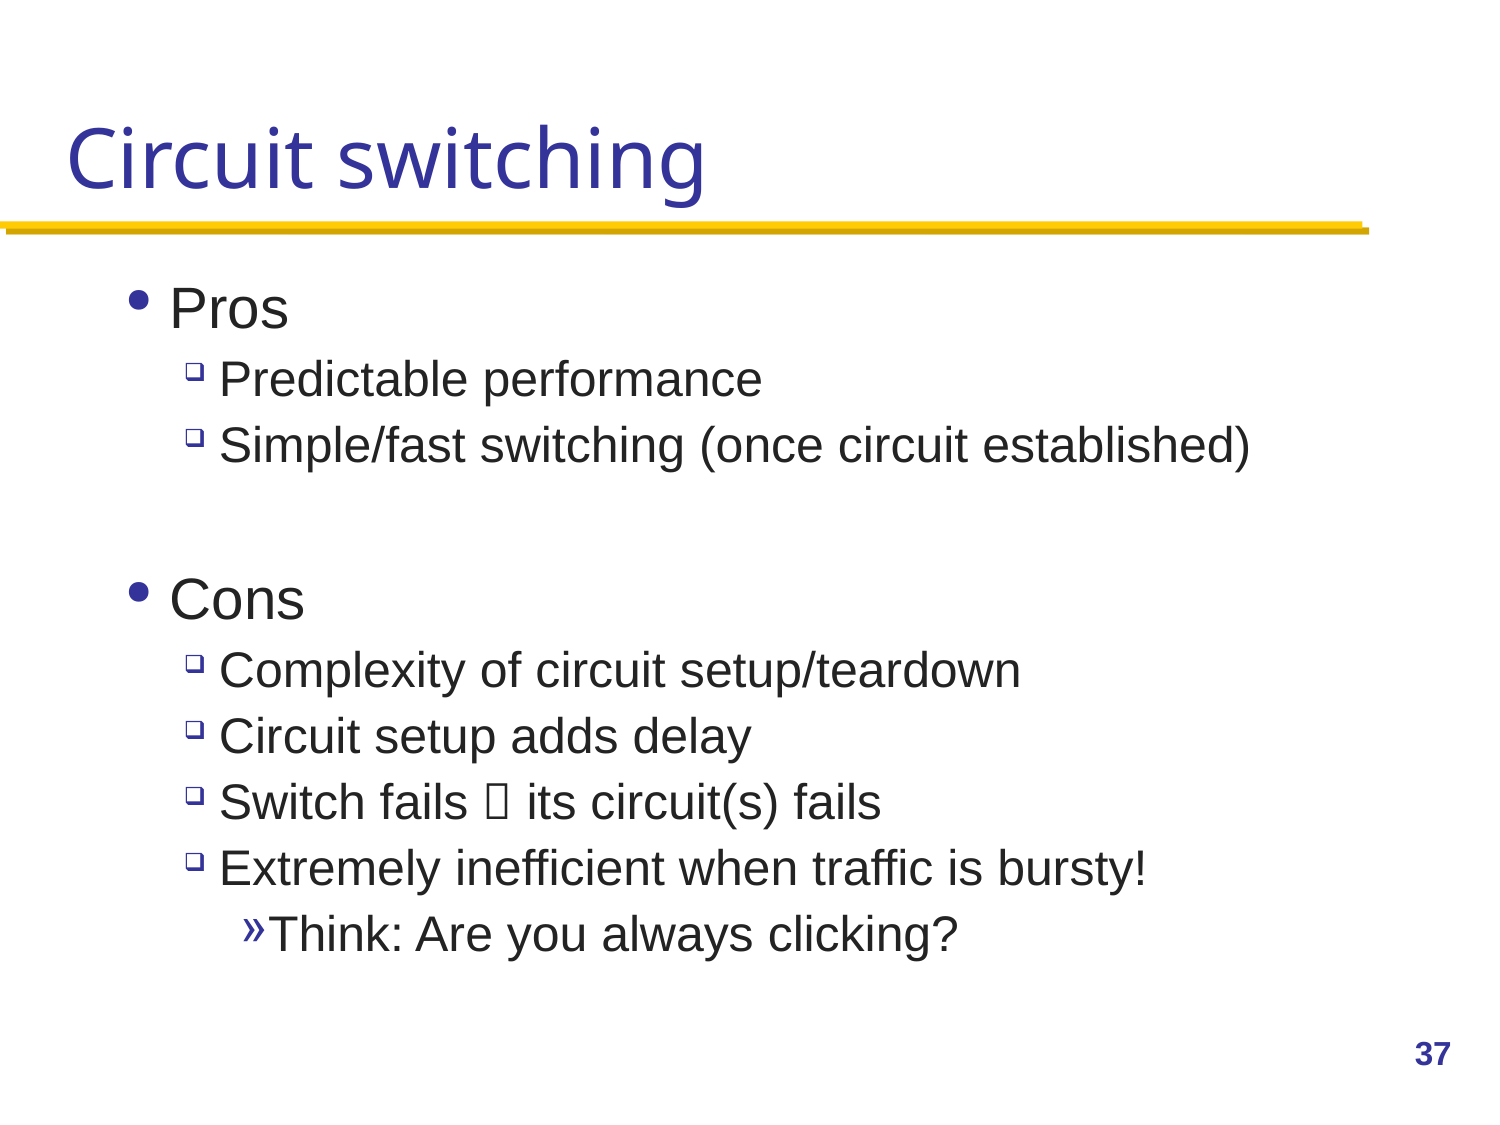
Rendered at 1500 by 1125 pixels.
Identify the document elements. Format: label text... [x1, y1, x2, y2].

title Circuit switching [49, 24, 1451, 213]
slide_number 37 [1400, 1025, 1500, 1100]
list Pros Predictable performance Simple/fast switching (once circuit established) Cons Complexity of circuit setup/teardown Circuit setup adds delay Switch fails  its circuit(s) fails Extremely inefficient when traffic is bursty! Think: Are you always clicking? [112, 262, 1413, 988]
